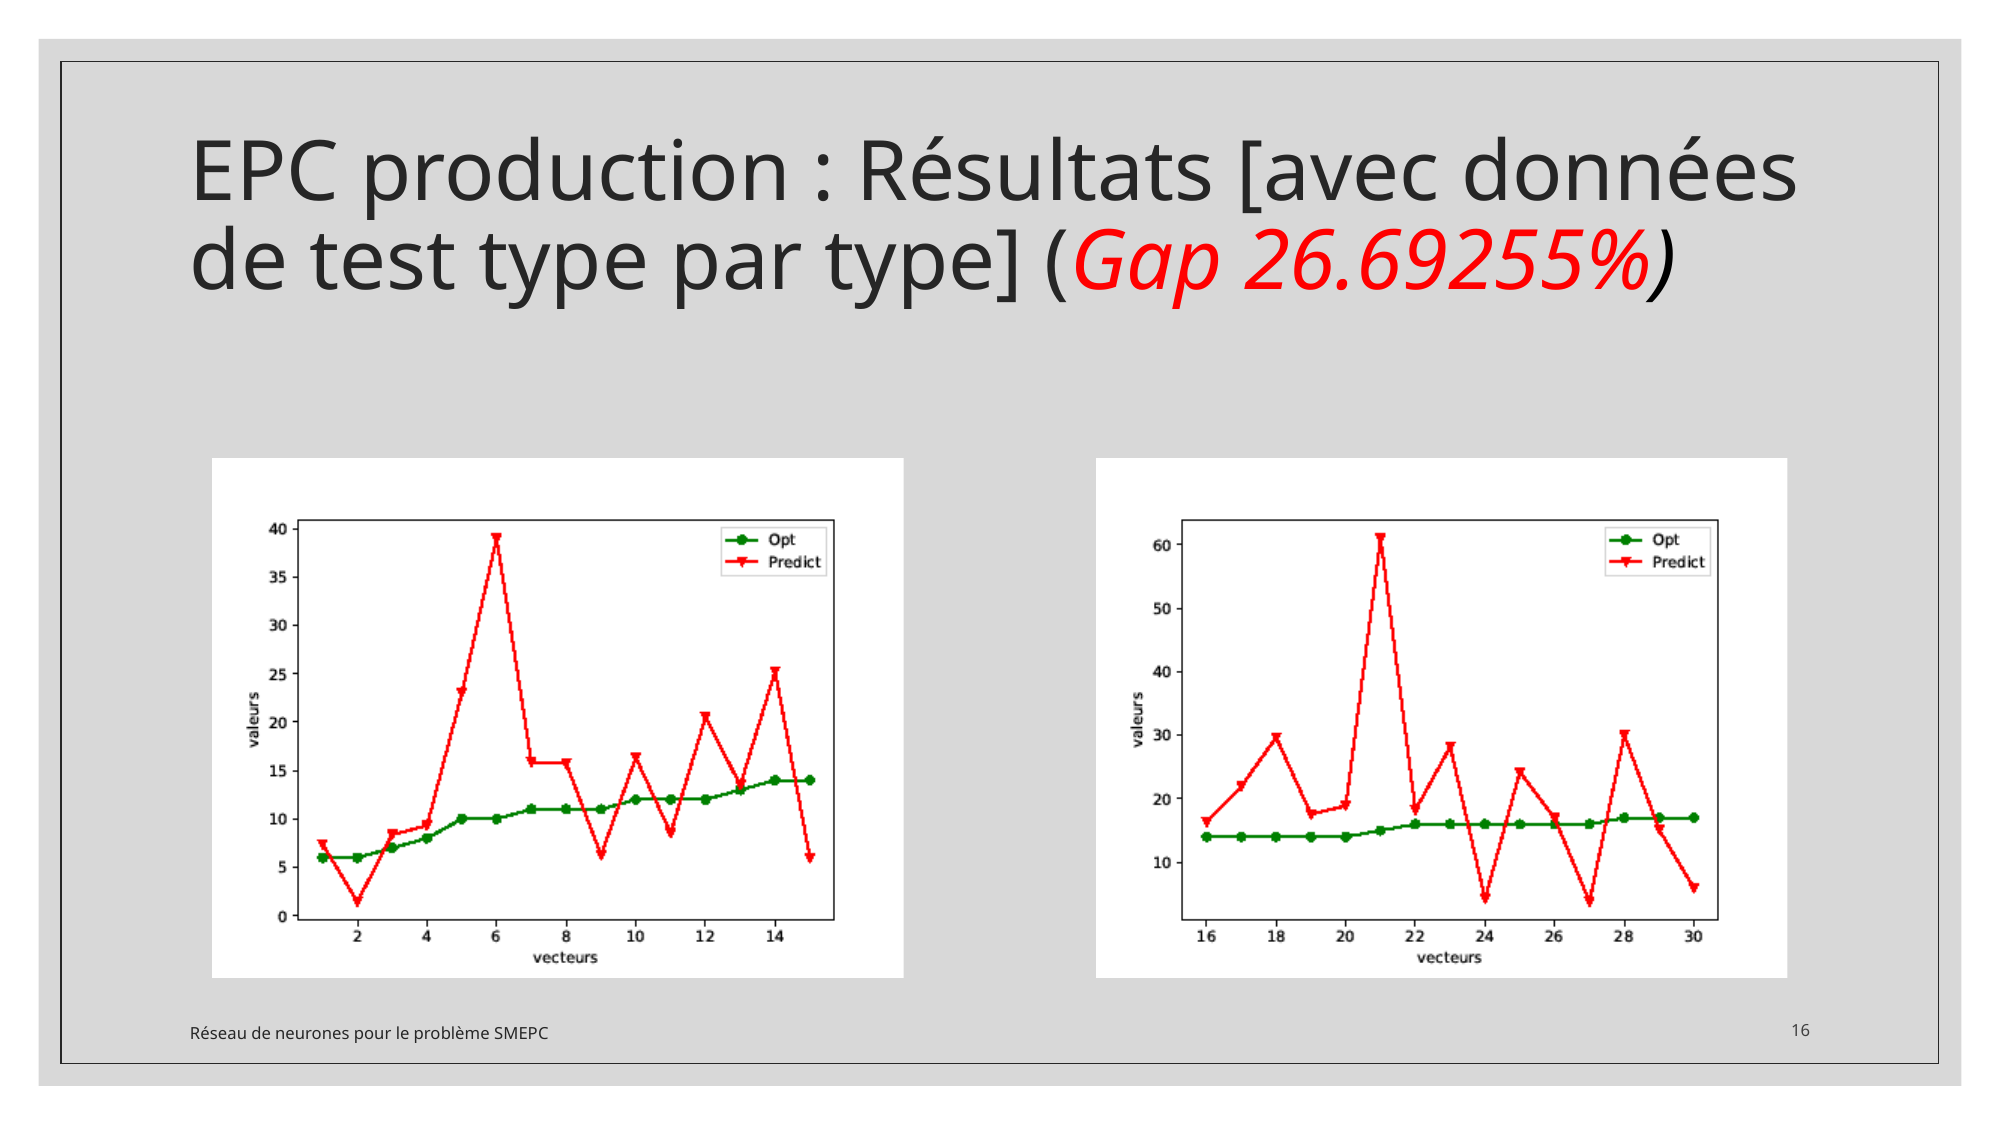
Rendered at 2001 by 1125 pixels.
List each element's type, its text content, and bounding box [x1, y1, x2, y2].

slide_number 16 [1687, 990, 1825, 1050]
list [1096, 458, 1788, 978]
footer Réseau de neurones pour le problème SMEPC [174, 990, 1130, 1050]
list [212, 458, 904, 978]
title EPC production : Résultats [avec données de test type par type] (Gap 26.69255%) [174, 105, 1825, 331]
